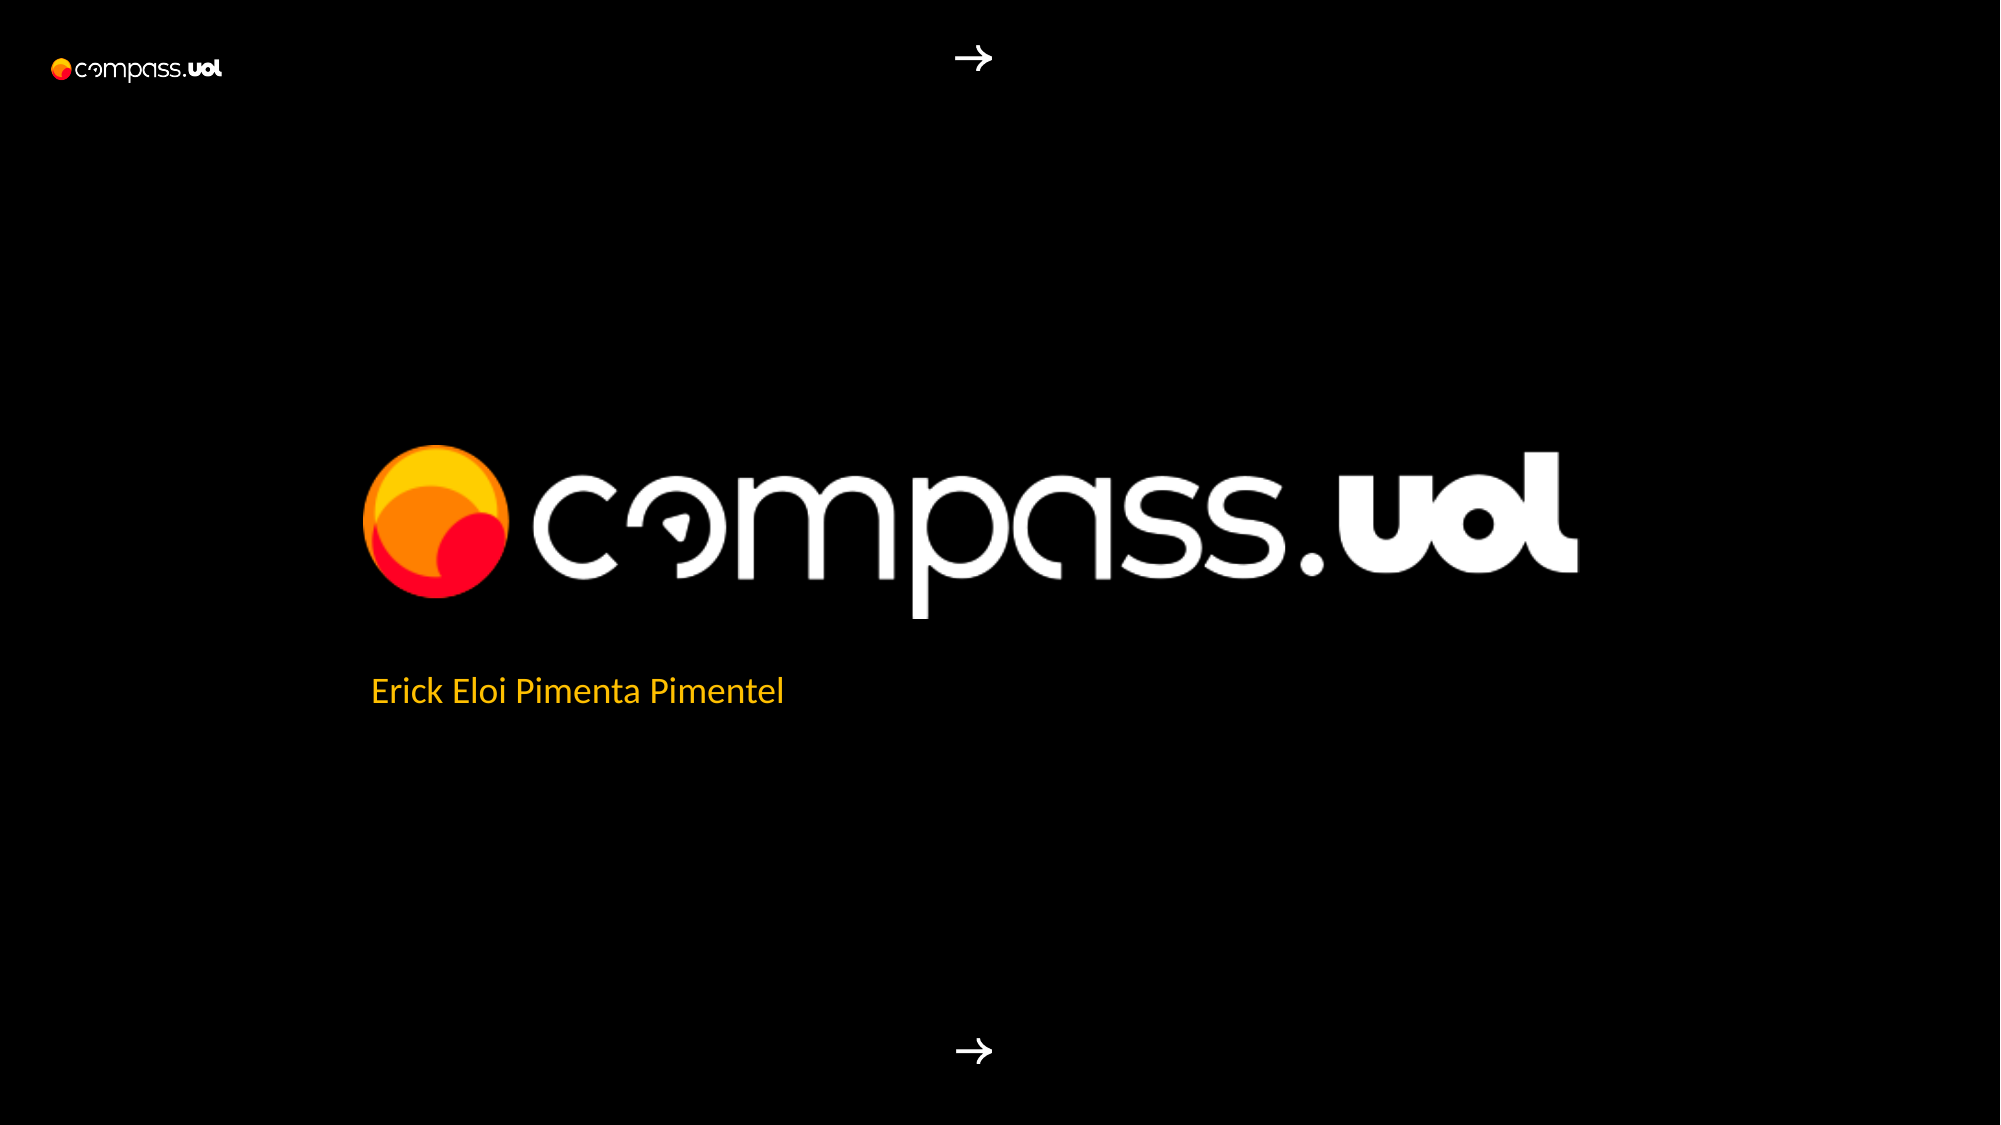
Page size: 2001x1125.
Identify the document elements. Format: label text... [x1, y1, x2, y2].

picture [957, 1039, 992, 1064]
picture [956, 46, 992, 71]
picture [51, 58, 222, 83]
picture [363, 445, 1580, 619]
text_box Erick Eloi Pimenta Pimentel [356, 658, 852, 718]
